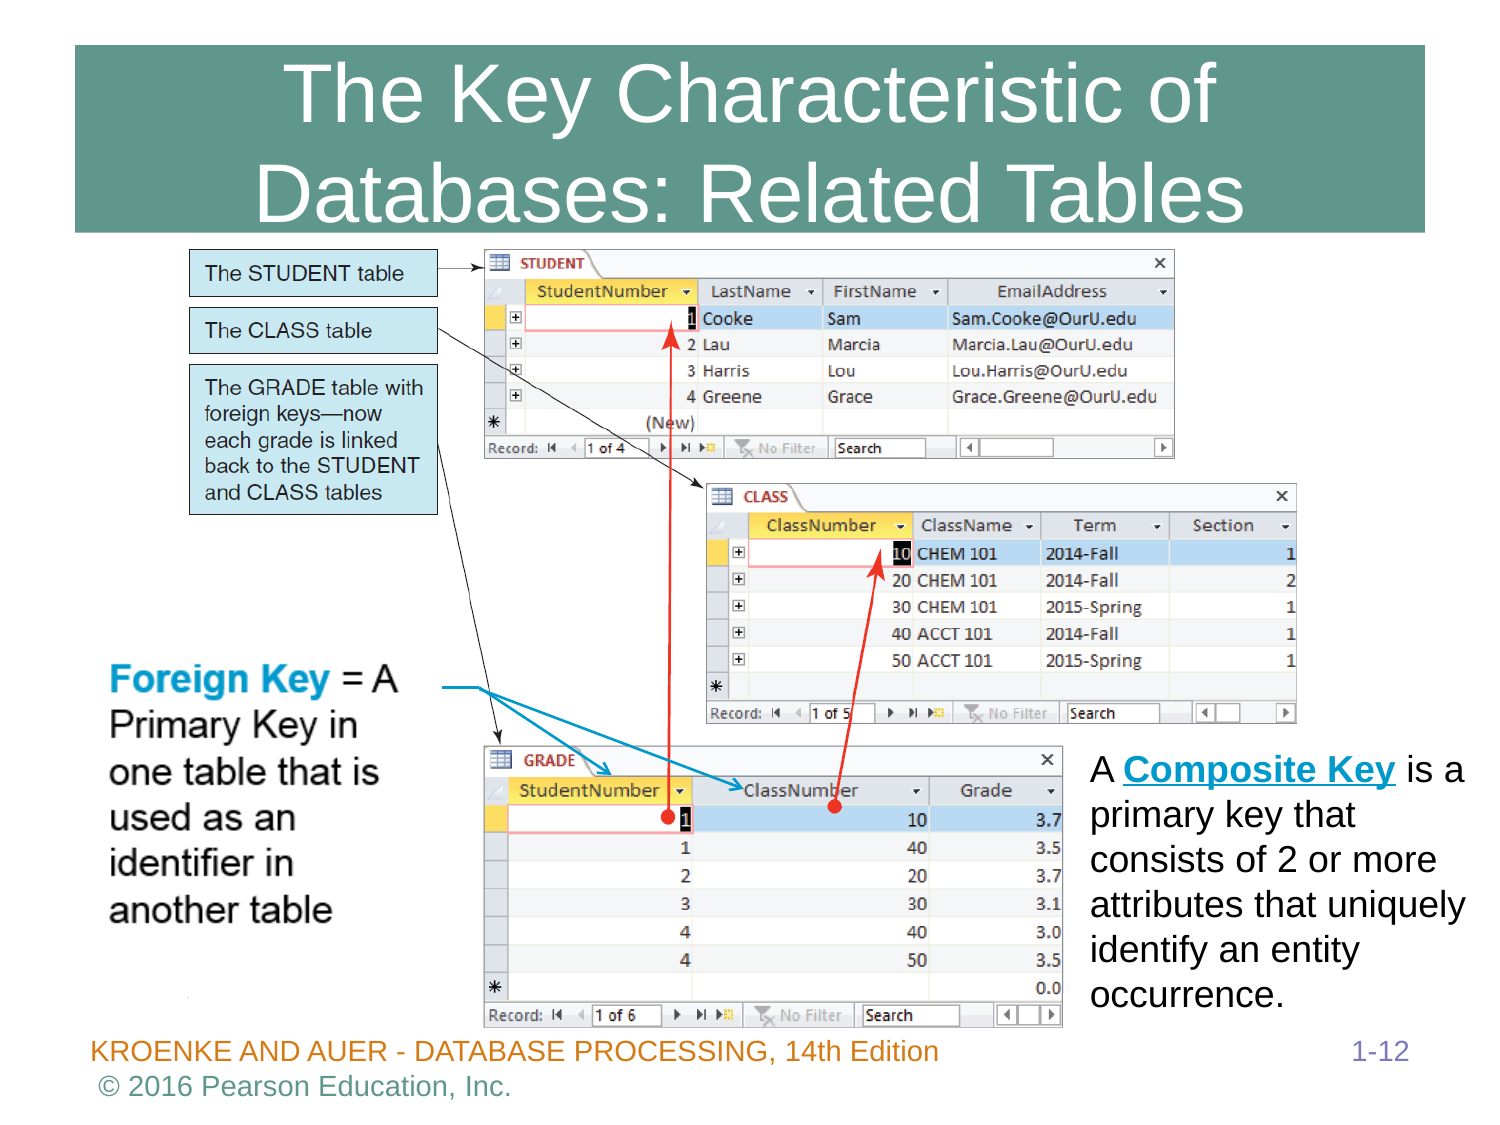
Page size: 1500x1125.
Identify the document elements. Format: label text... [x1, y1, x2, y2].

picture [1157, 766, 1165, 778]
title The Key Characteristic of Databases: Related Tables [74, 44, 1426, 233]
footer KROENKE AND AUER - DATABASE PROCESSING, 14th Edition © 2016 Pearson Education, Inc. [74, 1024, 963, 1104]
picture [1193, 767, 1198, 783]
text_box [478, 688, 744, 790]
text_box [478, 687, 612, 776]
picture [1237, 766, 1245, 778]
slide_number 1-12 [1074, 1024, 1426, 1103]
picture [1181, 766, 1187, 783]
text_box A Composite Key is a primary key that consists of 2 or more attributes that uniquely identify an entity occurrence. [1301, 737, 1488, 1023]
picture [1214, 766, 1221, 778]
picture [99, 248, 1297, 1029]
